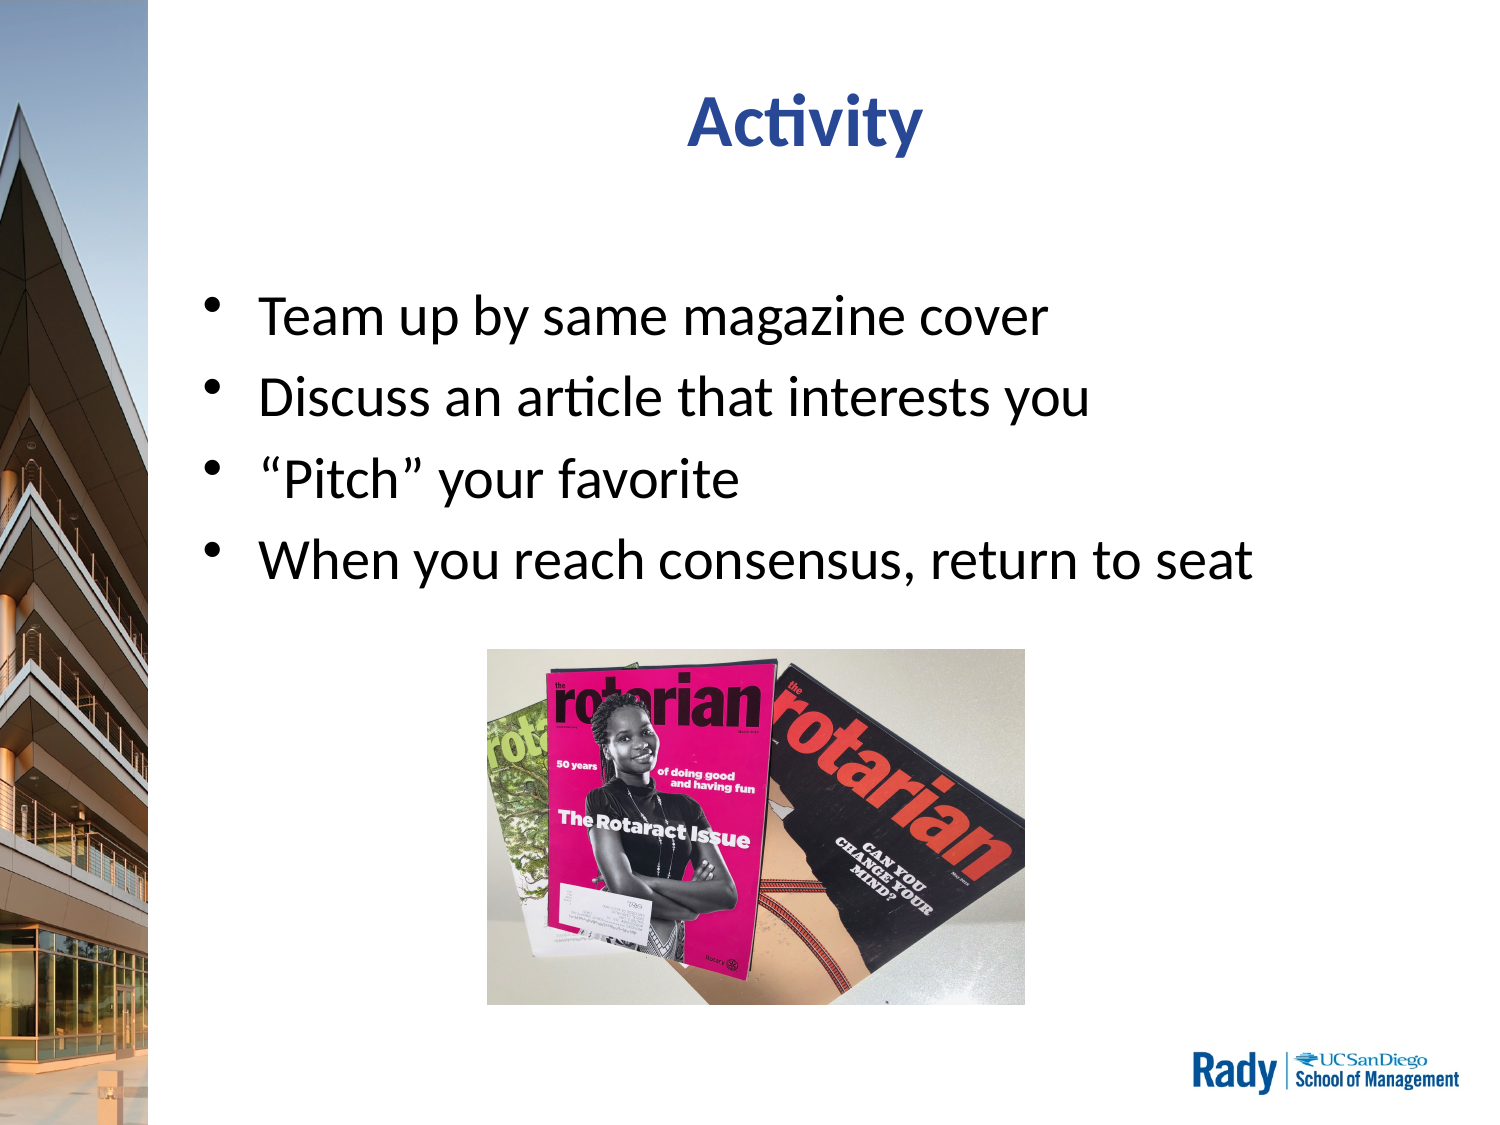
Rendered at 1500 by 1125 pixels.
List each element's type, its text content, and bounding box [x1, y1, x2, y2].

list Team up by same magazine cover Discuss an article that interests you “Pitch” your favorite When you reach consensus, return to seat [187, 187, 1426, 1006]
title Activity [187, 69, 1426, 163]
picture [487, 649, 1026, 1006]
picture [0, 0, 148, 1125]
picture [1187, 1044, 1463, 1101]
